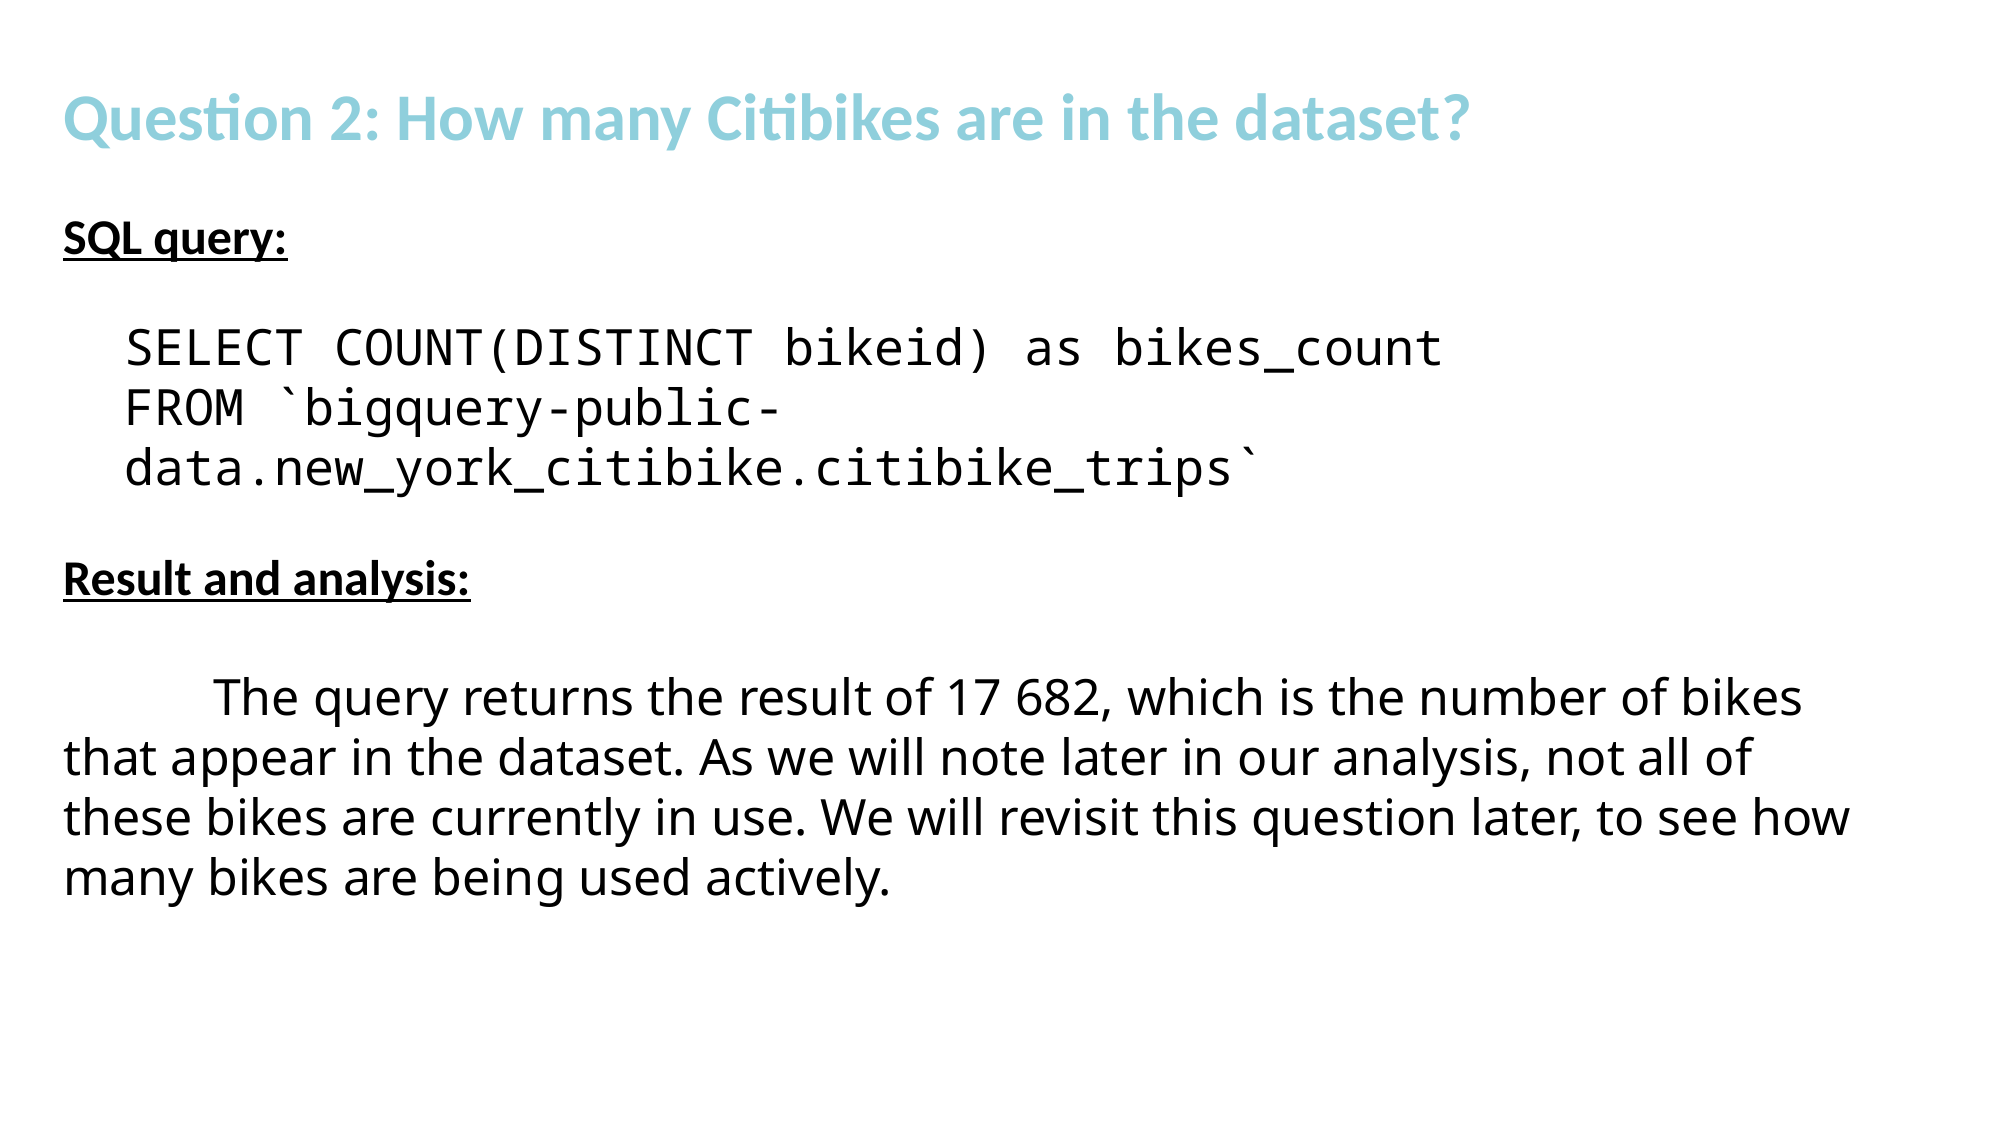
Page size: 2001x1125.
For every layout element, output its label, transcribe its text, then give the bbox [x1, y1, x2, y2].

text_box Question 2: How many Citibikes are in the dataset? [48, 66, 1907, 161]
text_box Result and analysis: The query returns the result of 17 682, which is the number of bikes that appear in the dataset. As we will note later in our analysis, not all of these bikes are currently in use. We will revisit this question later, to see how many bikes are being used actively. [48, 538, 1891, 1034]
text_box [48, 196, 1891, 445]
